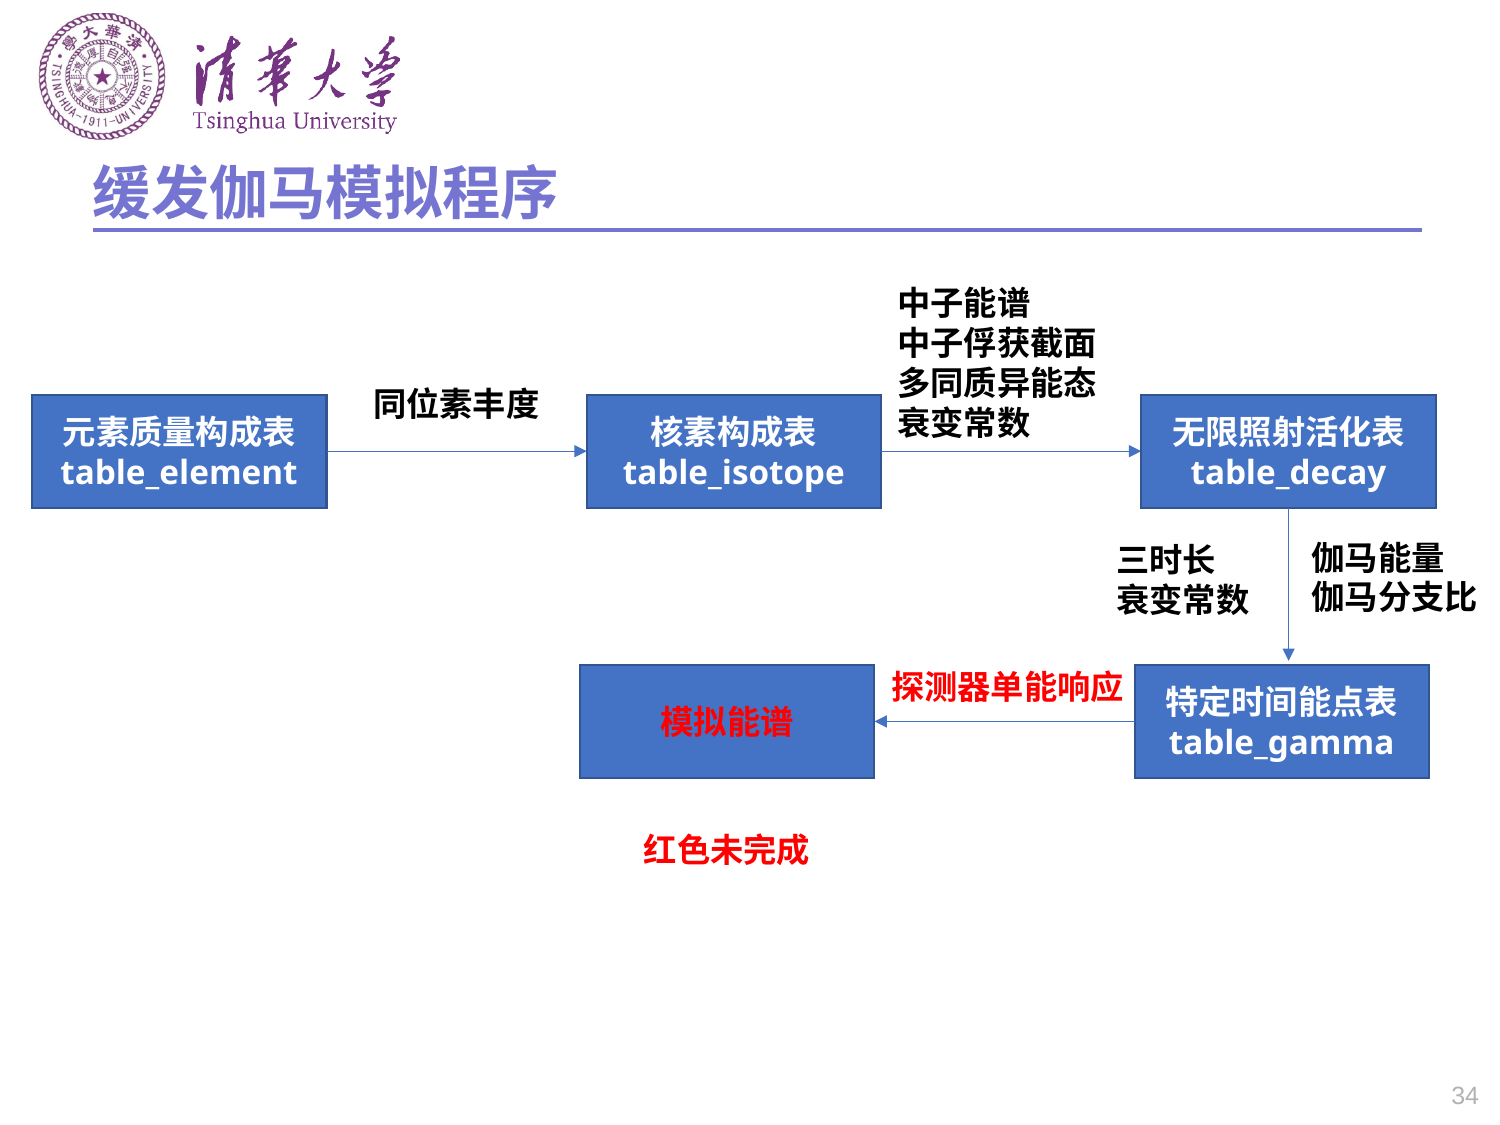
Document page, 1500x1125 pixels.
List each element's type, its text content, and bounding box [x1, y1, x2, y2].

text_box 中子能谱 中子俘获截面 多同质异能态 衰变常数 [882, 275, 1112, 450]
text_box 无限照射活化表 table_decay [1141, 394, 1436, 508]
text_box 特定时间能点表 table_gamma [1134, 664, 1430, 779]
picture [33, 13, 167, 142]
text_box 三时长 衰变常数 [1101, 532, 1265, 627]
title 缓发伽马模拟程序 [78, 149, 1430, 238]
text_box 模拟能谱 [579, 664, 875, 779]
slide_number 34 [1156, 1065, 1495, 1125]
text_box 元素质量构成表 table_element [31, 394, 327, 508]
text_box 探测器单能响应 [876, 658, 1139, 714]
text_box 核素构成表 table_isotope [586, 394, 882, 508]
picture [188, 30, 404, 135]
text_box 红色未完成 [629, 822, 826, 877]
text_box 同位素丰度 [358, 375, 555, 430]
text_box 伽马能量 伽马分支比 [1296, 529, 1493, 624]
